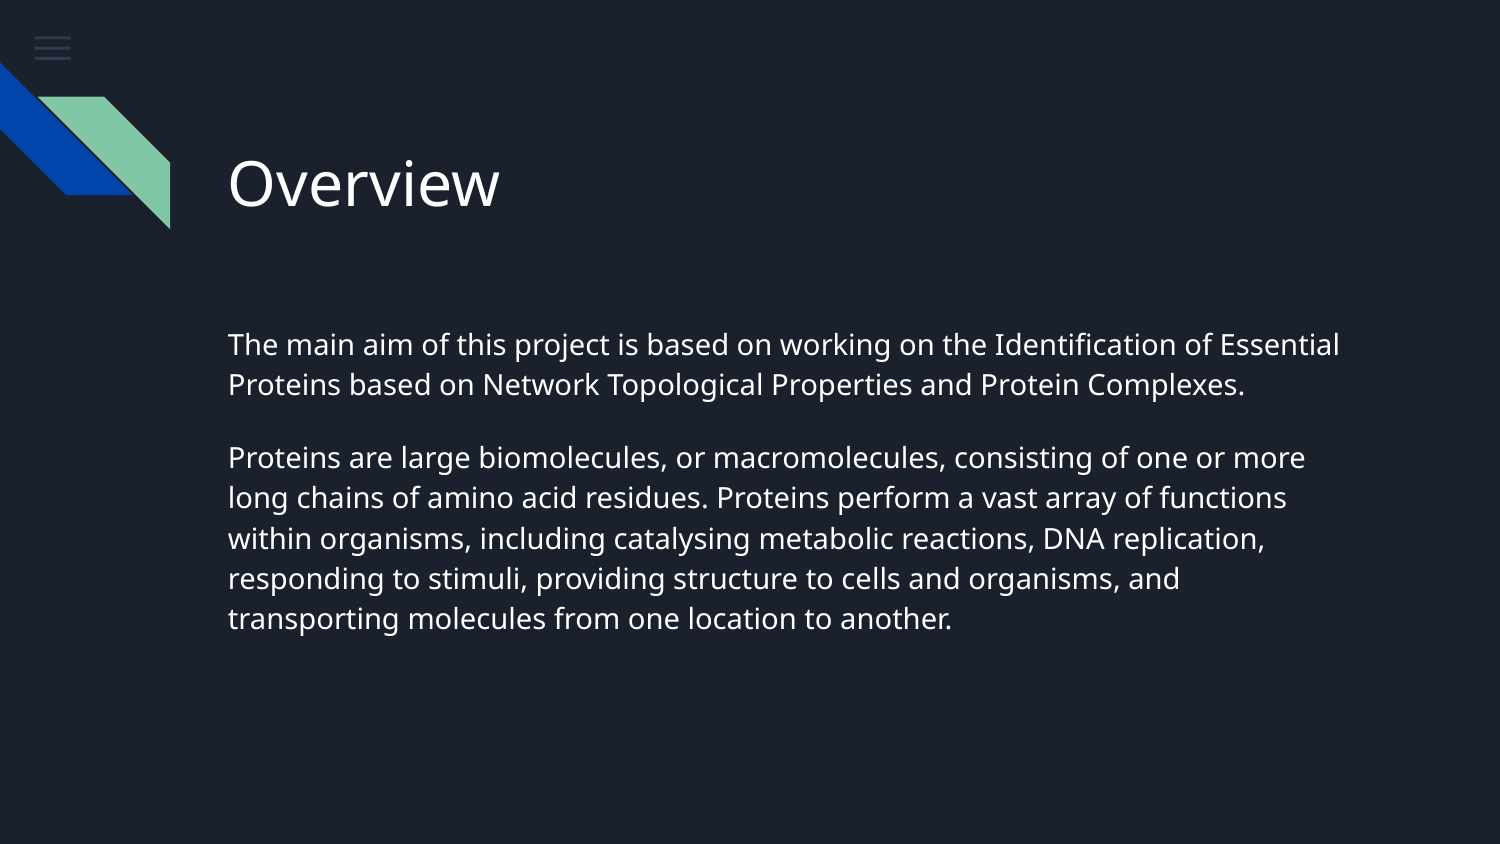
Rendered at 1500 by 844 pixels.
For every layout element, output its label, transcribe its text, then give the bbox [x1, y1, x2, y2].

title Overview [212, 129, 1368, 253]
list The main aim of this project is based on working on the Identification of Essential Proteins based on Network Topological Properties and Protein Complexes. Proteins are large biomolecules, or macromolecules, consisting of one or more long chains of amino acid residues. Proteins perform a vast array of functions within organisms, including catalysing metabolic reactions, DNA replication, responding to stimuli, providing structure to cells and organisms, and transporting molecules from one location to another. [212, 305, 1368, 784]
